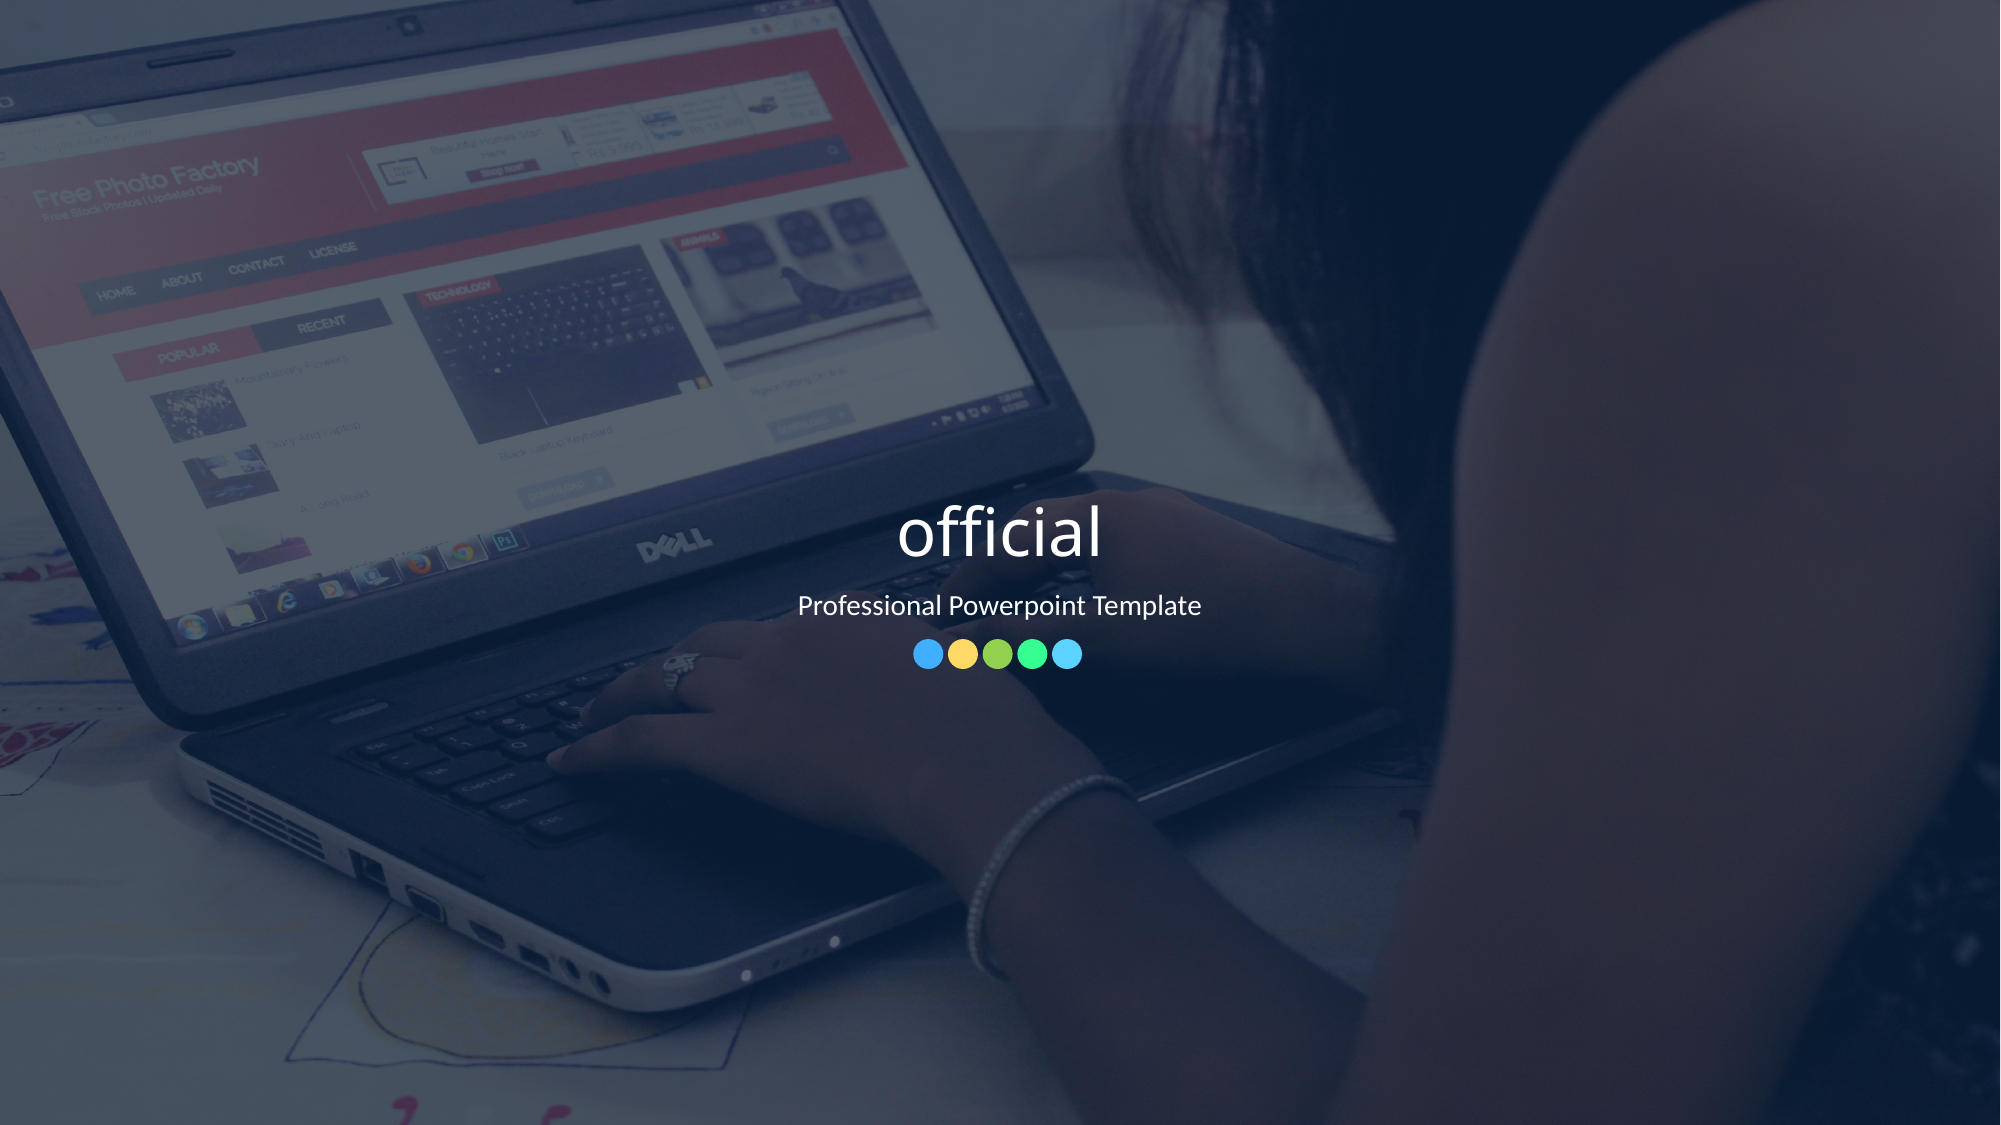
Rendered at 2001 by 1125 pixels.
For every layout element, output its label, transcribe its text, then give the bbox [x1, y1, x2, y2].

text_box [1016, 637, 1049, 671]
text_box [1050, 637, 1084, 671]
text_box [946, 637, 979, 671]
text_box official [677, 482, 1323, 578]
text_box [0, 0, 2000, 1125]
text_box Professional Powerpoint Template [677, 578, 1323, 629]
text_box [912, 637, 945, 671]
text_box [981, 637, 1014, 671]
